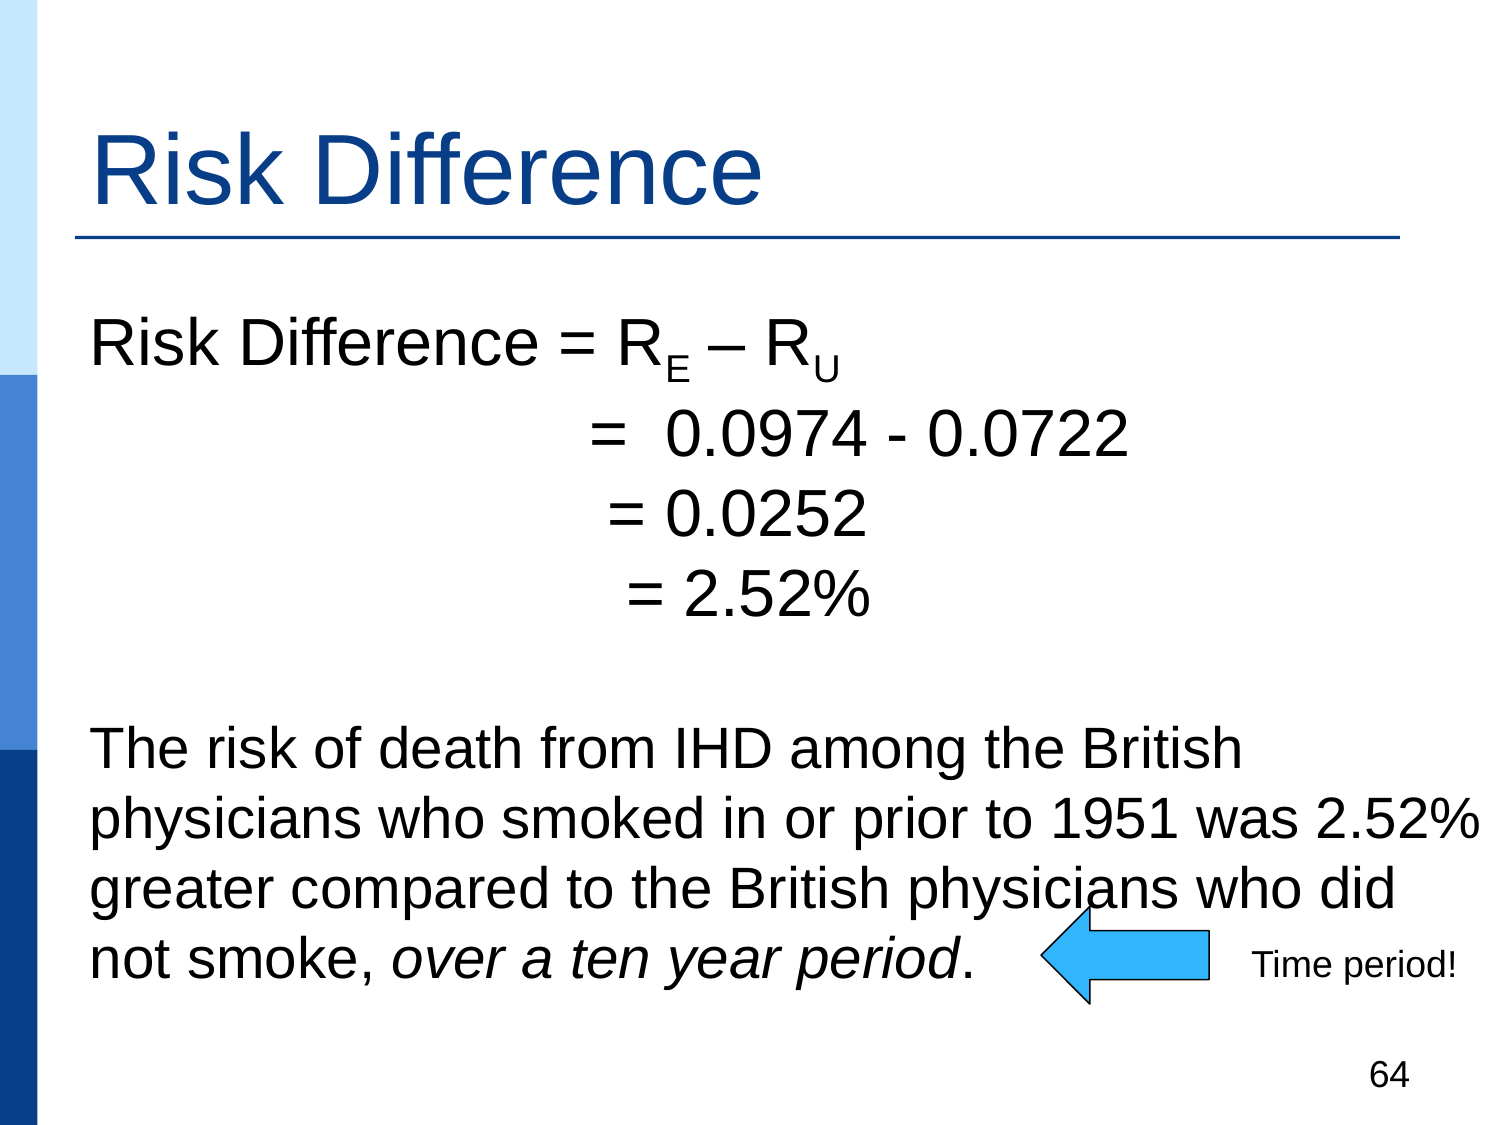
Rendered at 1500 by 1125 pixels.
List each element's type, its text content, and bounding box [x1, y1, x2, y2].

text_box [1041, 906, 1210, 1005]
text_box Time period! [1236, 932, 1473, 993]
title Risk Difference [74, 45, 1426, 233]
text_box Risk Difference = RE – RU = 0.0974 - 0.0722 = 0.0252 = 2.52% The risk of death from IHD among the British physicians who smoked in or prior to 1951 was 2.52% greater compared to the British physicians who did not smoke, over a ten year period. [74, 291, 1500, 1077]
slide_number 64 [1074, 1042, 1425, 1103]
